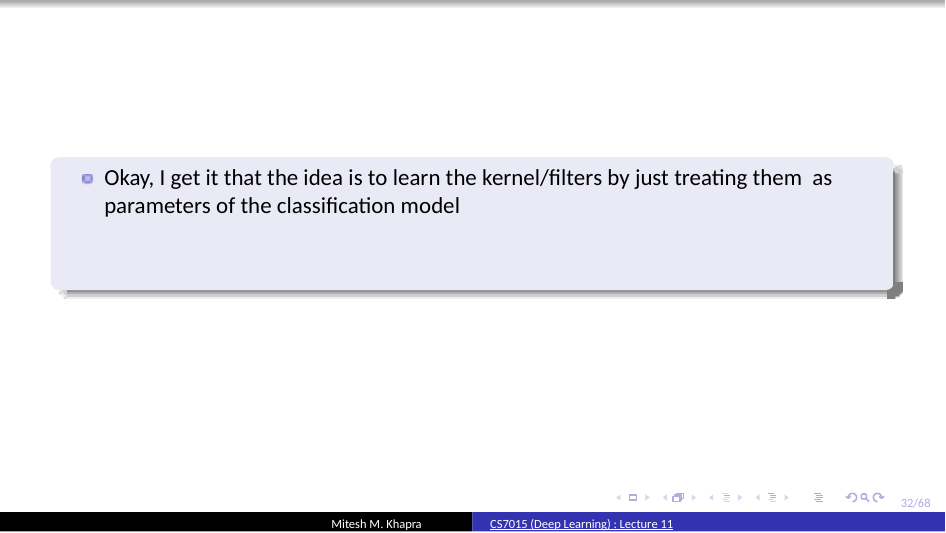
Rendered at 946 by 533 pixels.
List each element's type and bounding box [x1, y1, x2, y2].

text_box [50, 156, 903, 299]
picture [0, 0, 945, 8]
text_box [0, 511, 946, 532]
text_box [898, 493, 941, 510]
